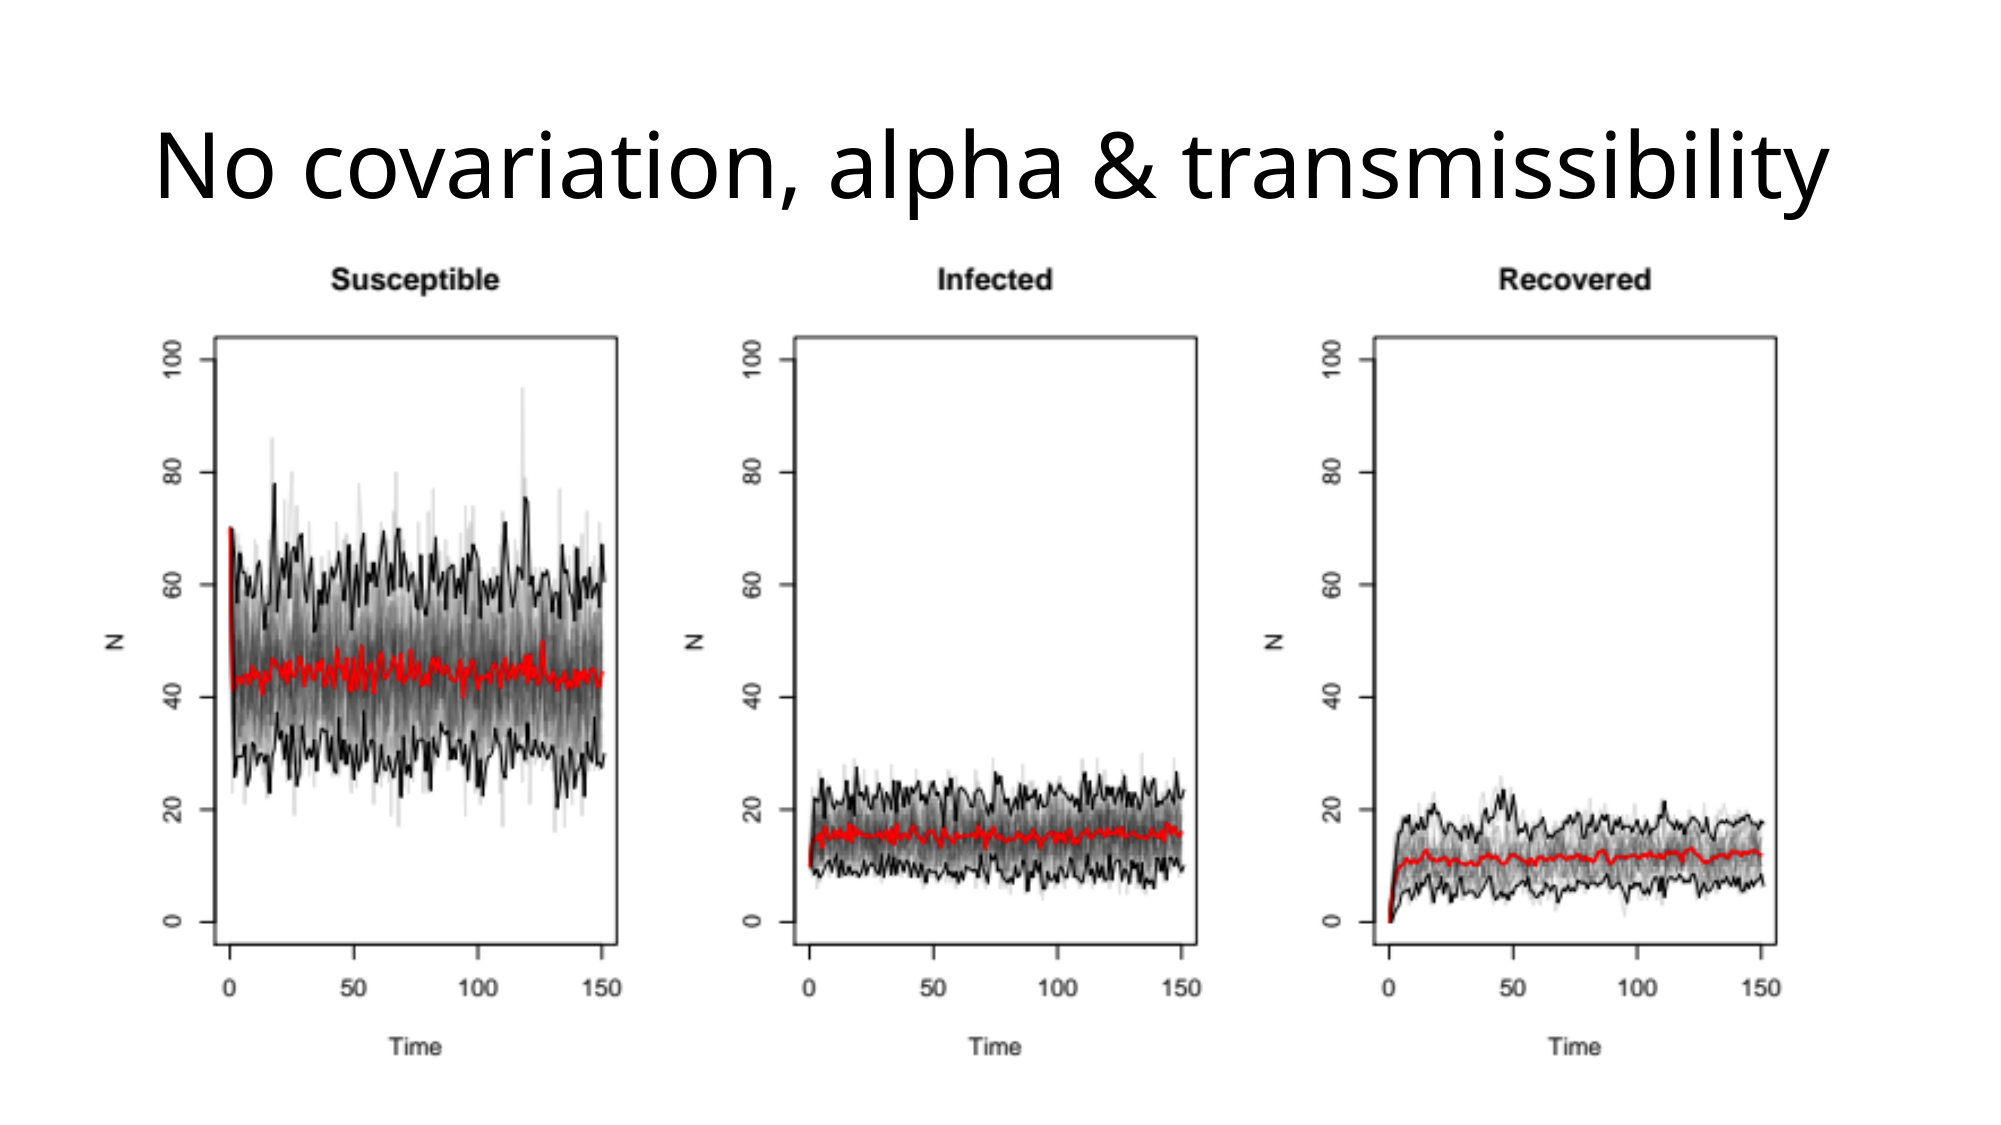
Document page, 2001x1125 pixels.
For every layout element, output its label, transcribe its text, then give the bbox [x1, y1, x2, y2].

title No covariation, alpha & transmissibility [137, 59, 1863, 278]
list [98, 220, 1832, 1087]
